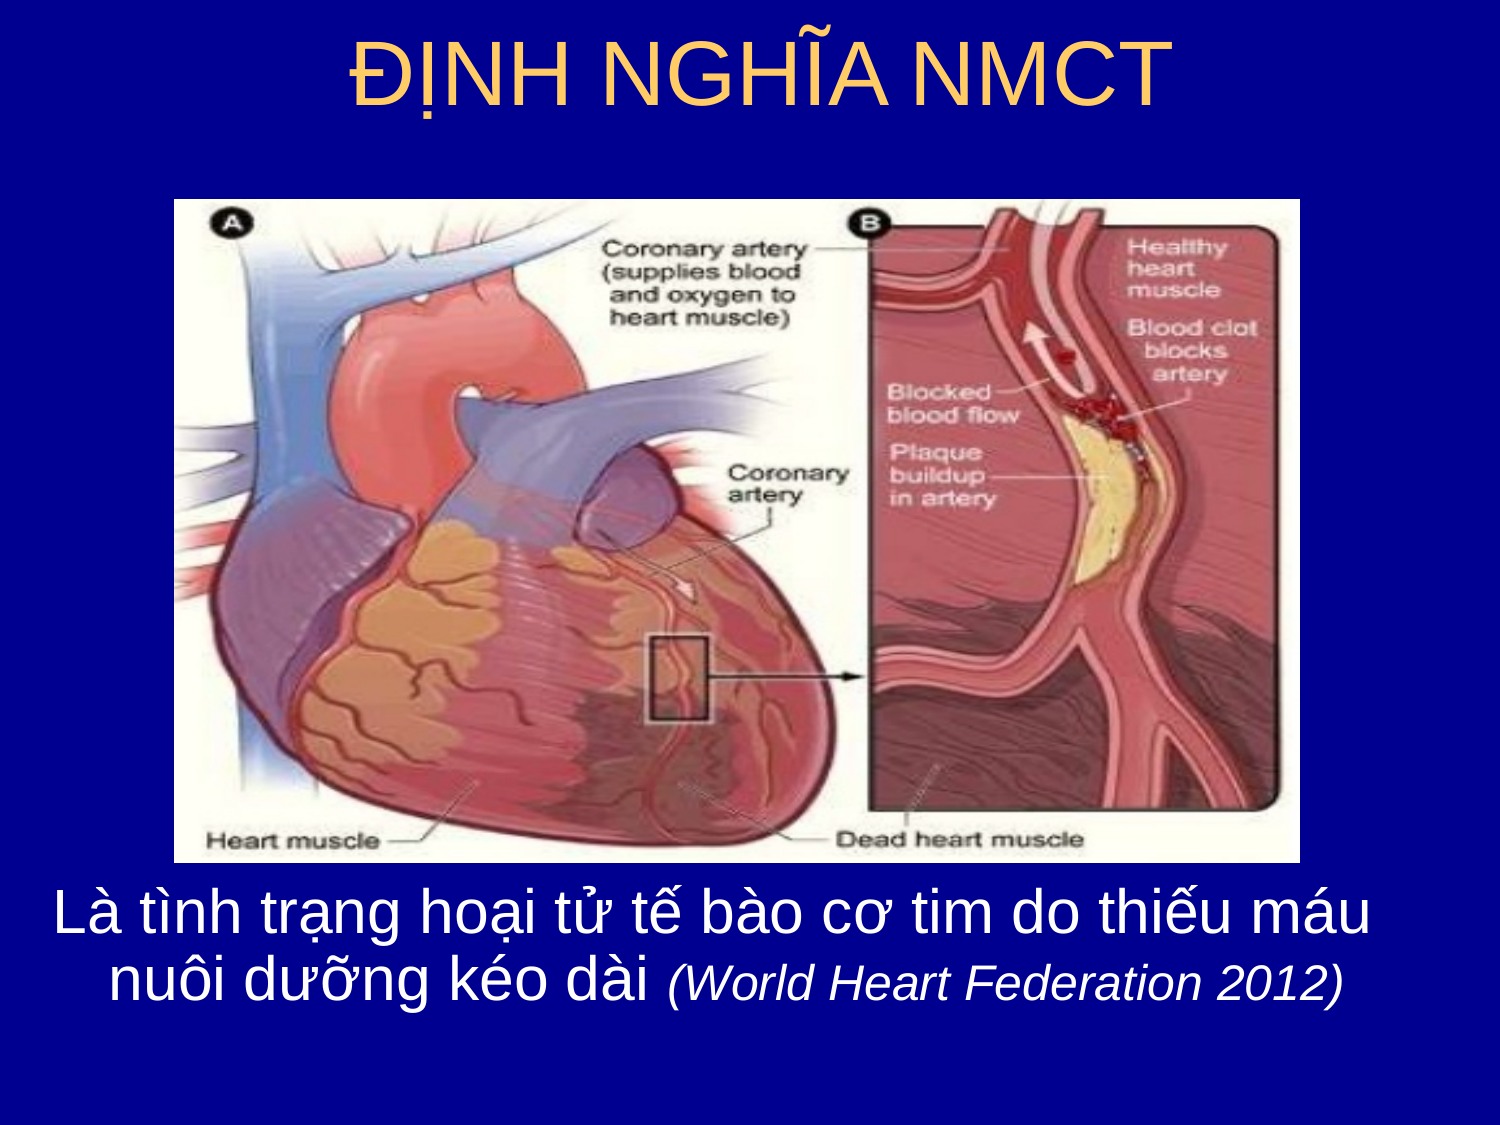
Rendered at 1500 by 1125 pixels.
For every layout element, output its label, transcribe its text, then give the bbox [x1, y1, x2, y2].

list Là tình trạng hoại tử tế bào cơ tim do thiếu máu nuôi dưỡng kéo dài (World Heart Federation 2012) [37, 287, 1425, 1125]
title ĐỊNH NGHĨA NMCT [87, 0, 1438, 163]
picture [174, 199, 1301, 863]
